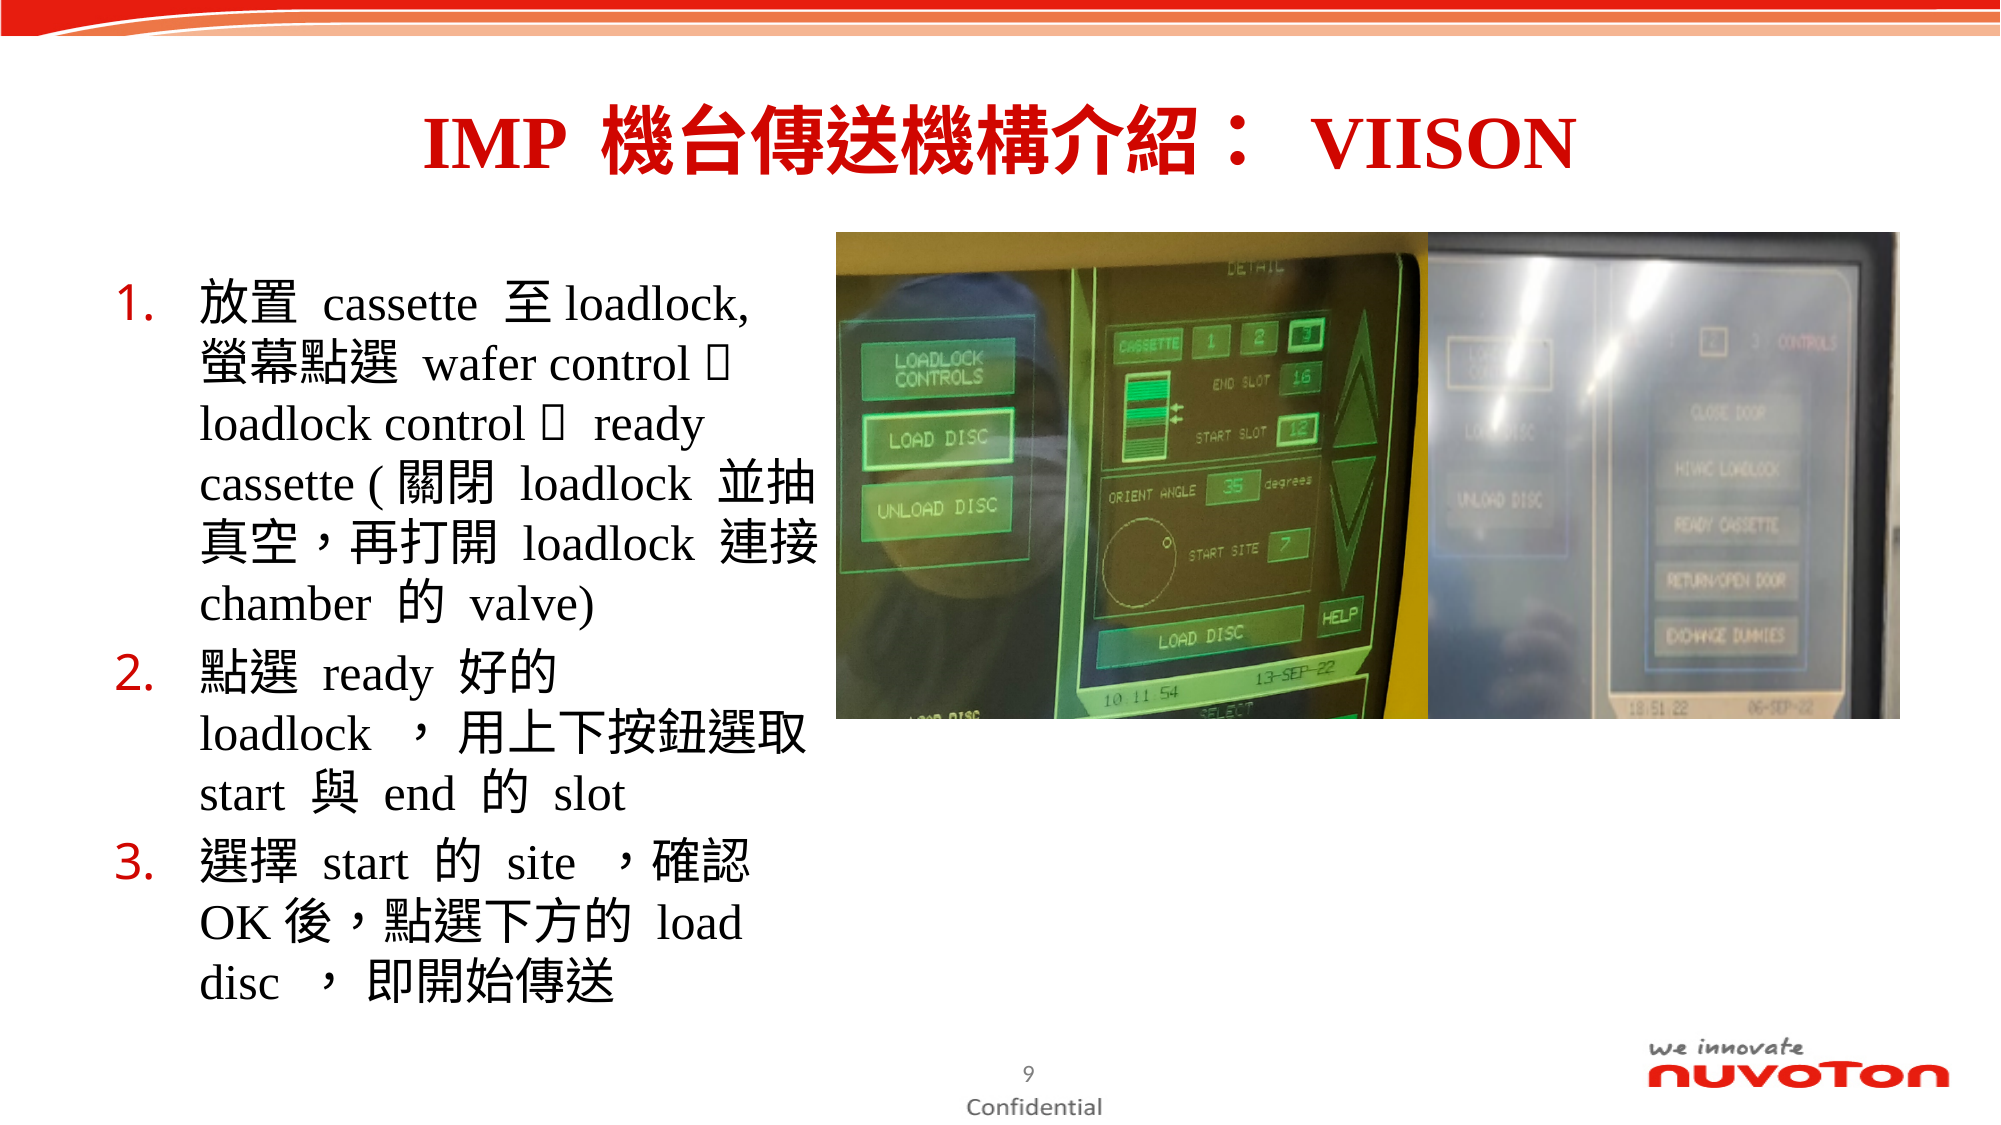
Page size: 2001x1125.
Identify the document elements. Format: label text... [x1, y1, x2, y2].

title IMP 機台傳送機構介紹： VIISON [99, 45, 1900, 233]
picture [0, 0, 2000, 1125]
list 放置 cassette 至loadlock, 螢幕點選 wafer control  loadlock control  ready cassette (關閉 loadlock 並抽真空，再打開 loadlock 連接 chamber 的 valve) 點選 ready 好的 loadlock ， 用上下按鈕選取 start 與 end 的 slot 選擇 start 的 site ，確認 OK後，點選下方的 load disc ， 即開始傳送 [99, 262, 837, 1005]
slide_number 9 [795, 1042, 1262, 1103]
